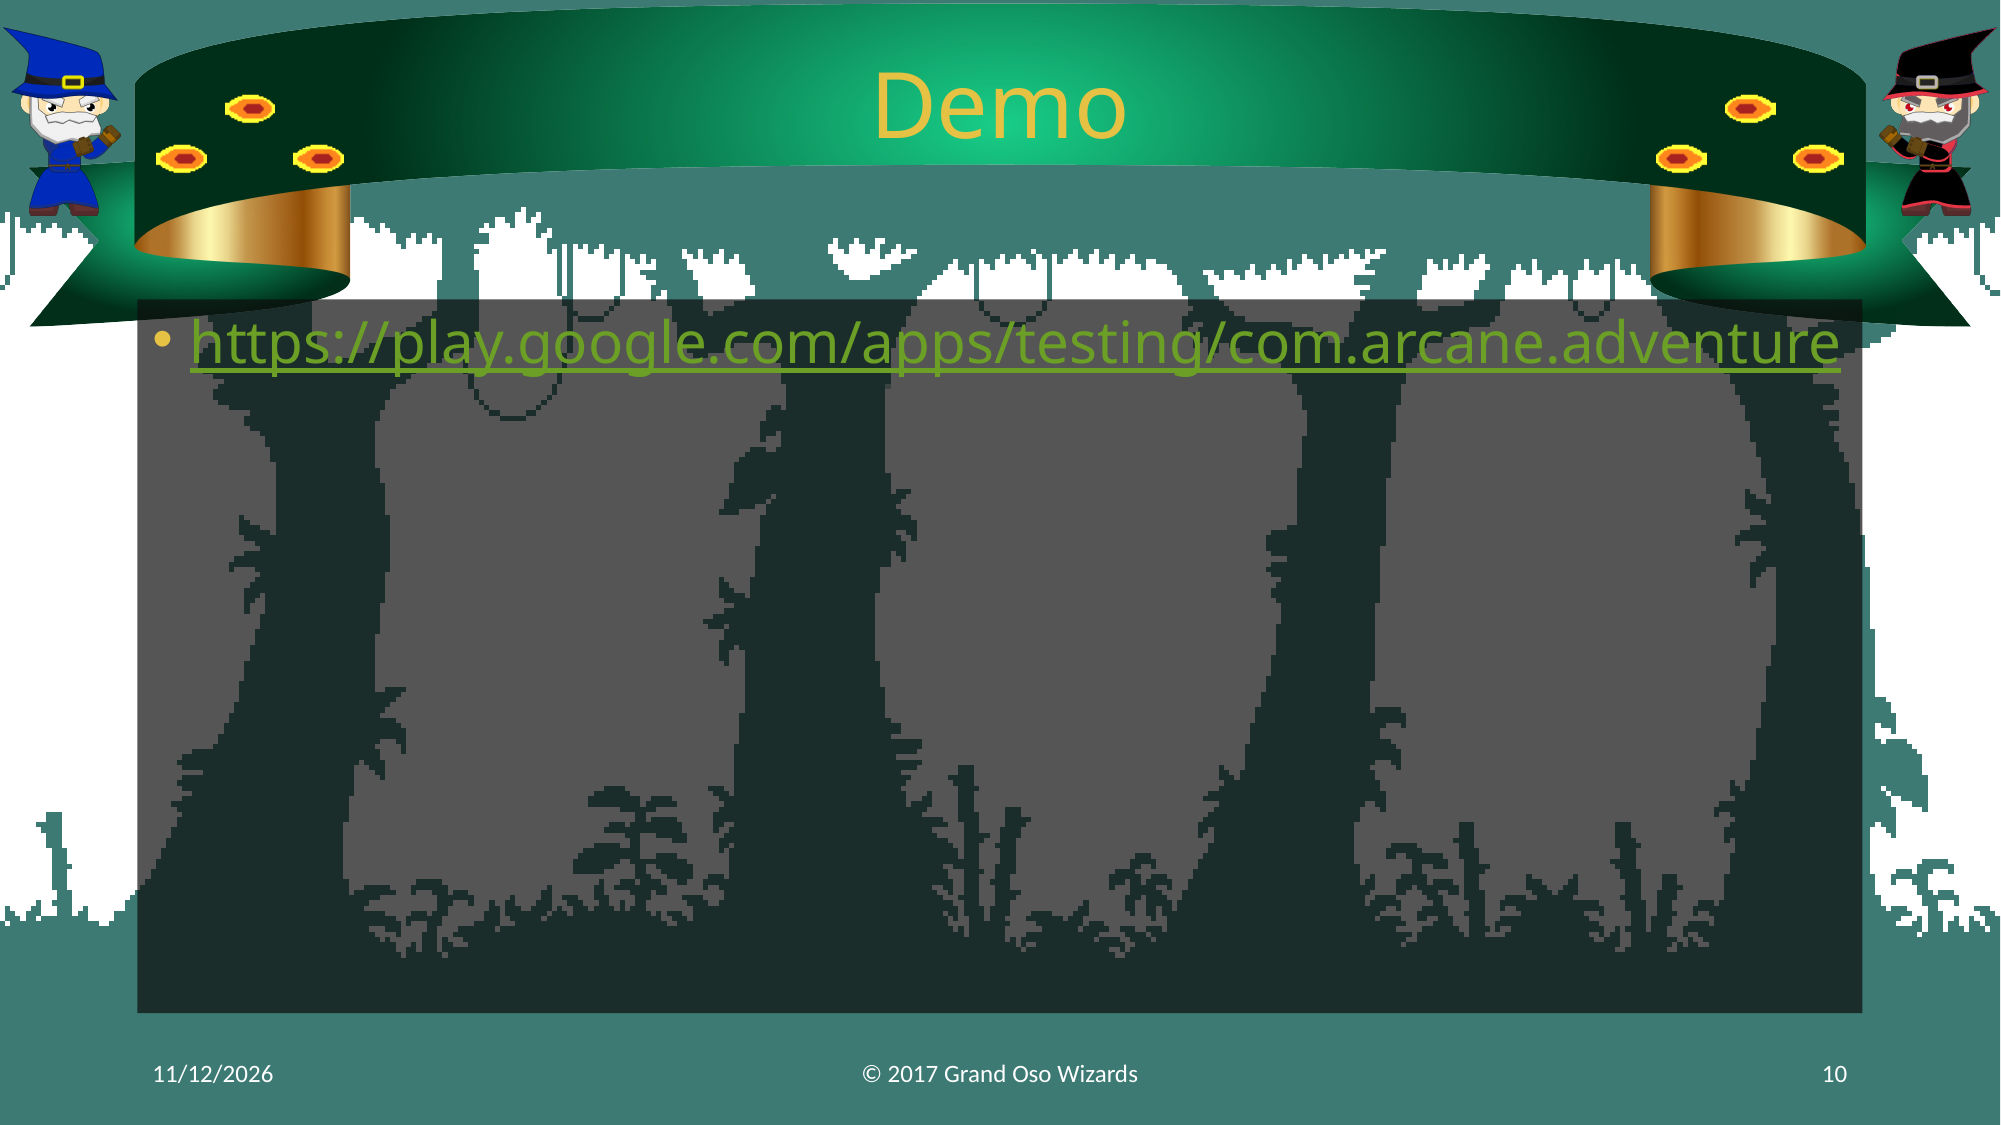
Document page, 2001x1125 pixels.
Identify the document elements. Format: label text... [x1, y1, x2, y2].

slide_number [137, 1042, 588, 1103]
footer © 2017 Grand Oso Wizards [662, 1042, 1338, 1103]
slide_number 10 [1412, 1042, 1863, 1103]
title Demo [137, 0, 1863, 218]
list https://play.google.com/apps/testing/com.arcane.adventure [137, 299, 1863, 1014]
picture [0, 0, 2001, 1125]
